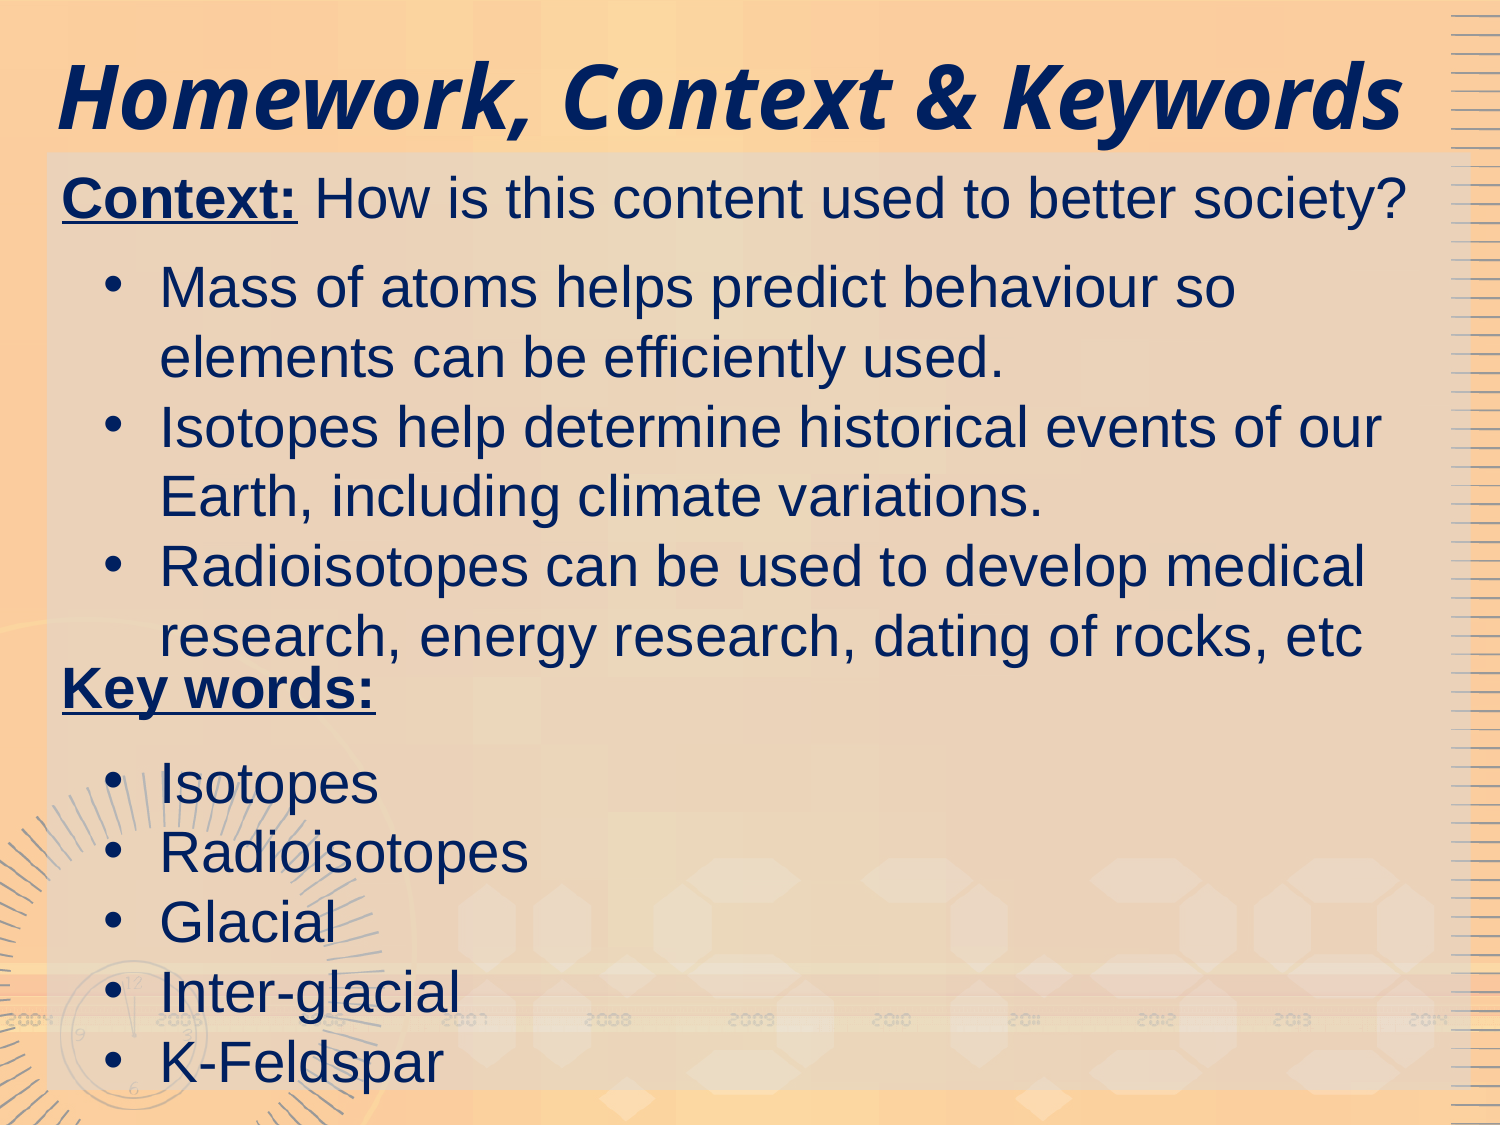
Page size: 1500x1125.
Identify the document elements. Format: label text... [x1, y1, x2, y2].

text_box Mass of atoms helps predict behaviour so elements can be efficiently used. Isotopes help determine historical events of our Earth, including climate variations. Radioisotopes can be used to develop medical research, energy research, dating of rocks, etc [88, 241, 1436, 676]
text_box Isotopes Radioisotopes Glacial Inter-glacial K-Feldspar [88, 737, 1436, 1102]
list Context: How is this content used to better society? Key words: [46, 152, 1471, 1091]
title Homework, Context & Keywords [41, 0, 1483, 188]
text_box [0, 0, 1500, 1125]
